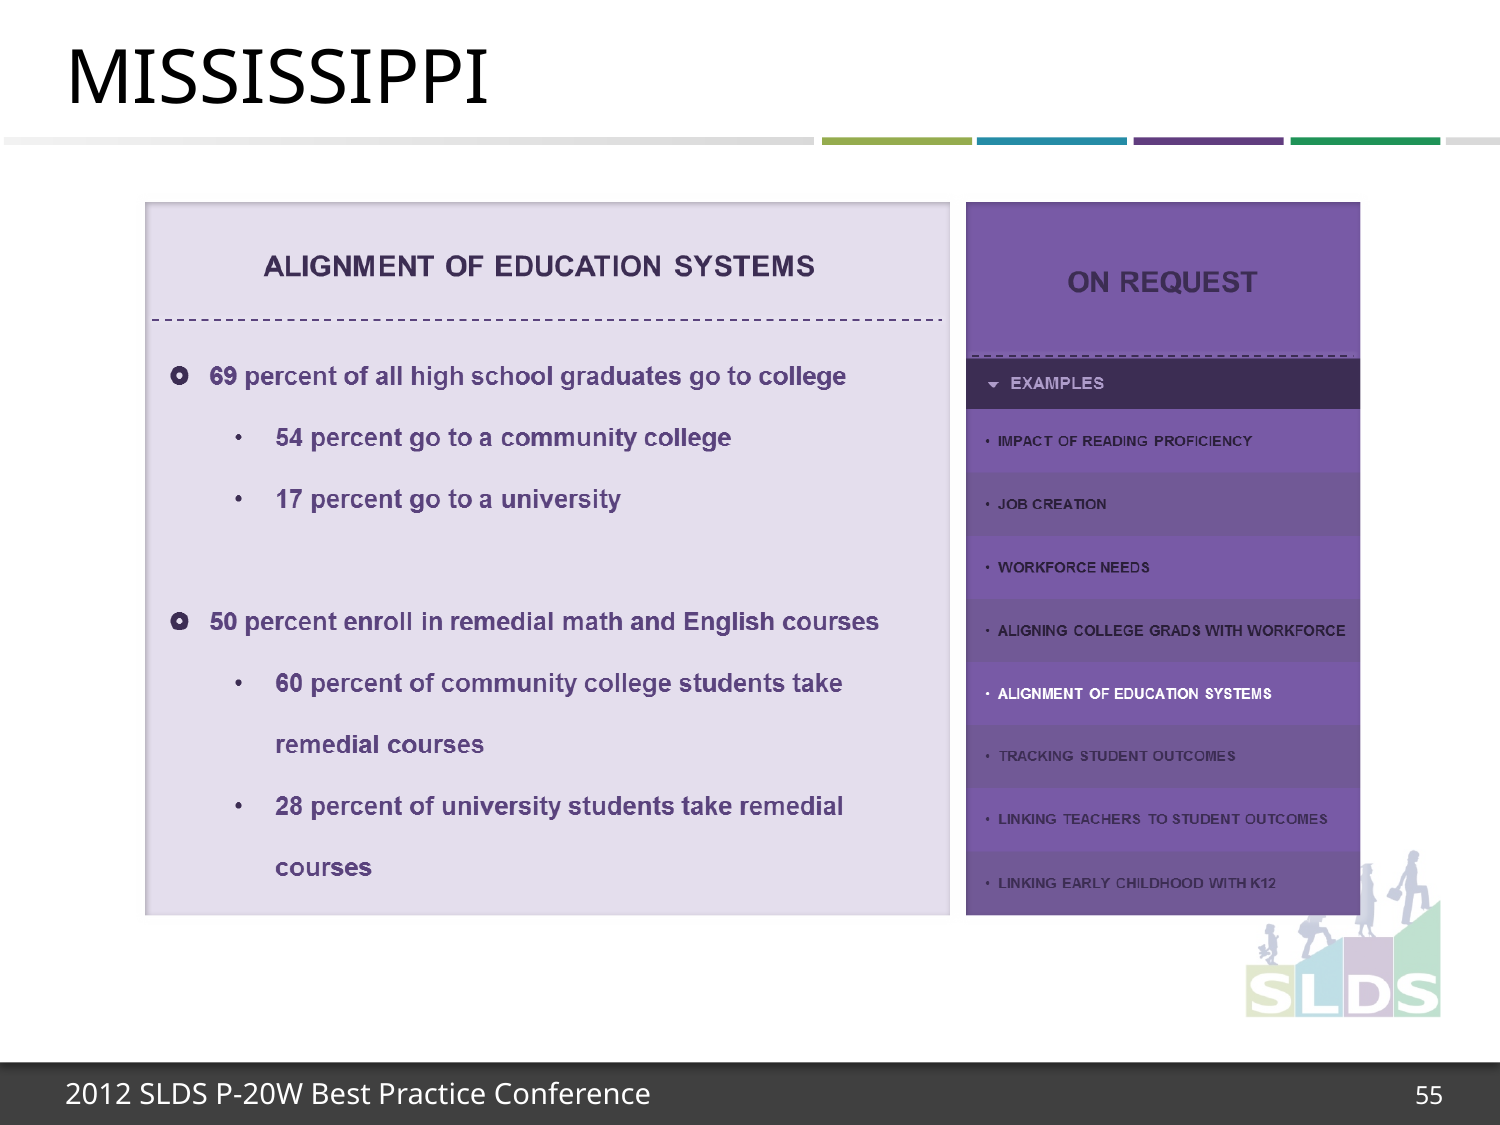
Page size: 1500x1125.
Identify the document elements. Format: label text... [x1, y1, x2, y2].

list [130, 187, 1375, 931]
title Mississippi [50, 8, 1450, 138]
slide_number 55 [1108, 1067, 1459, 1125]
